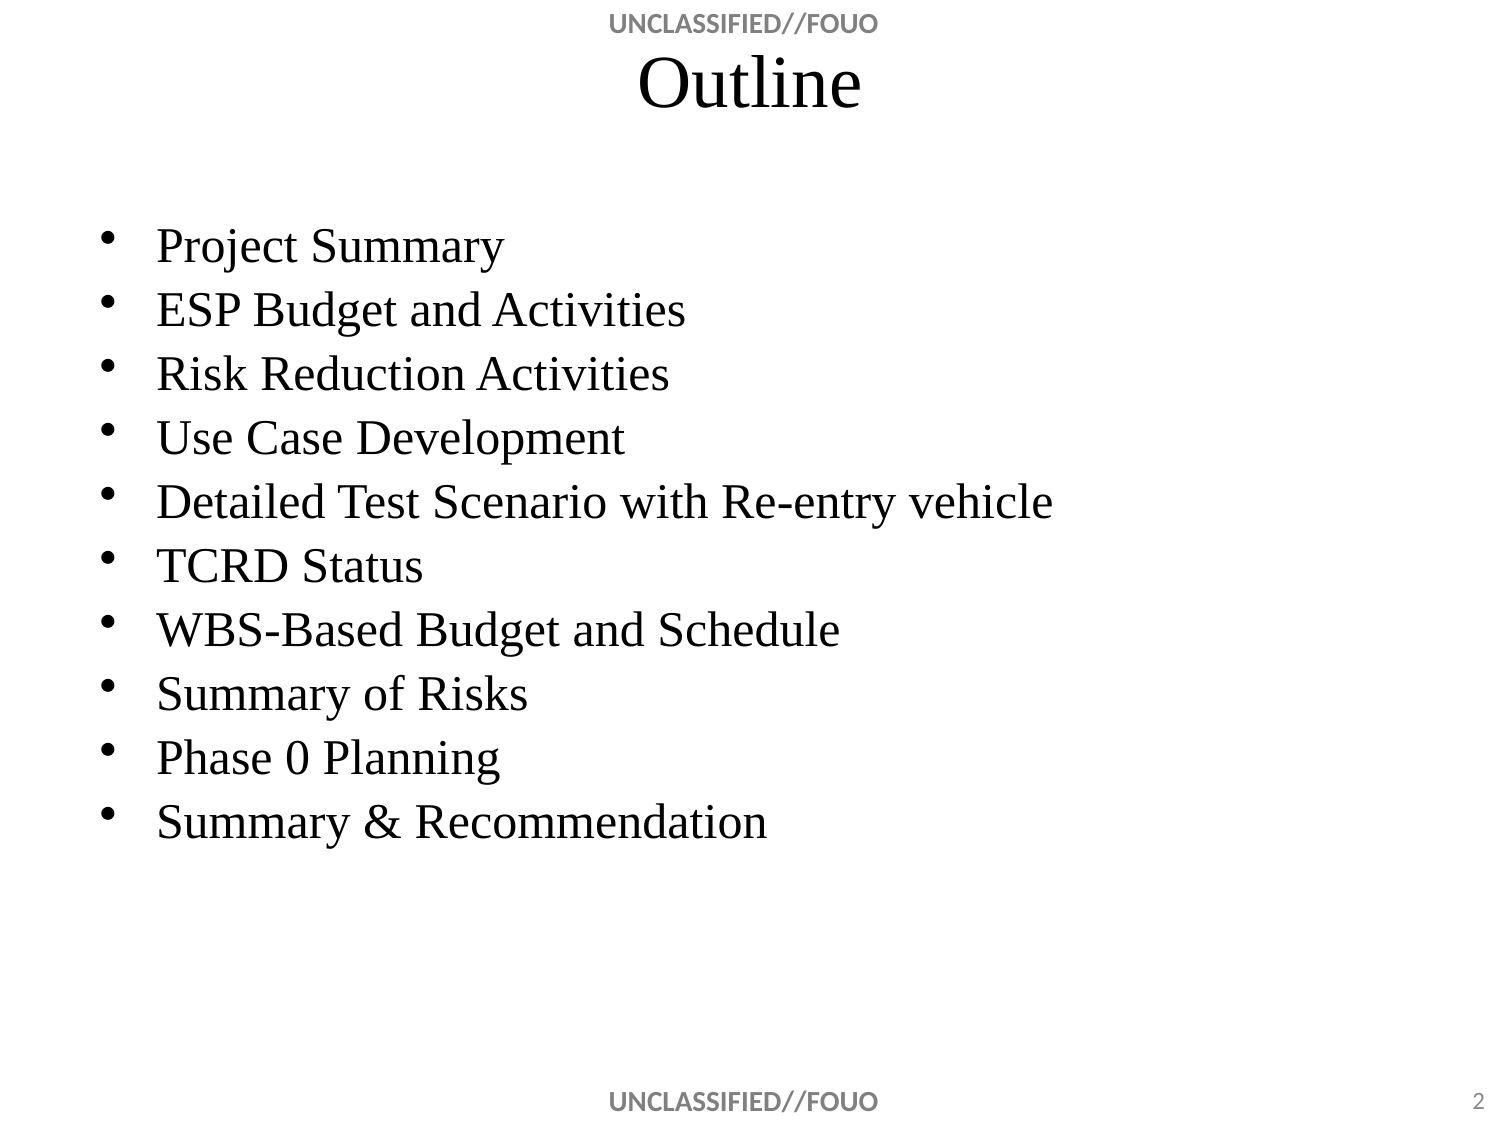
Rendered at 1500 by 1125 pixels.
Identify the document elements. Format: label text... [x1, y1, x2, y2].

title Outline [75, 24, 1425, 130]
slide_number 2 [1187, 1061, 1500, 1125]
text_box Project Summary ESP Budget and Activities Risk Reduction Activities Use Case Development Detailed Test Scenario with Re-entry vehicle TCRD Status WBS-Based Budget and Schedule Summary of Risks Phase 0 Planning Summary & Recommendation [84, 212, 1500, 1113]
